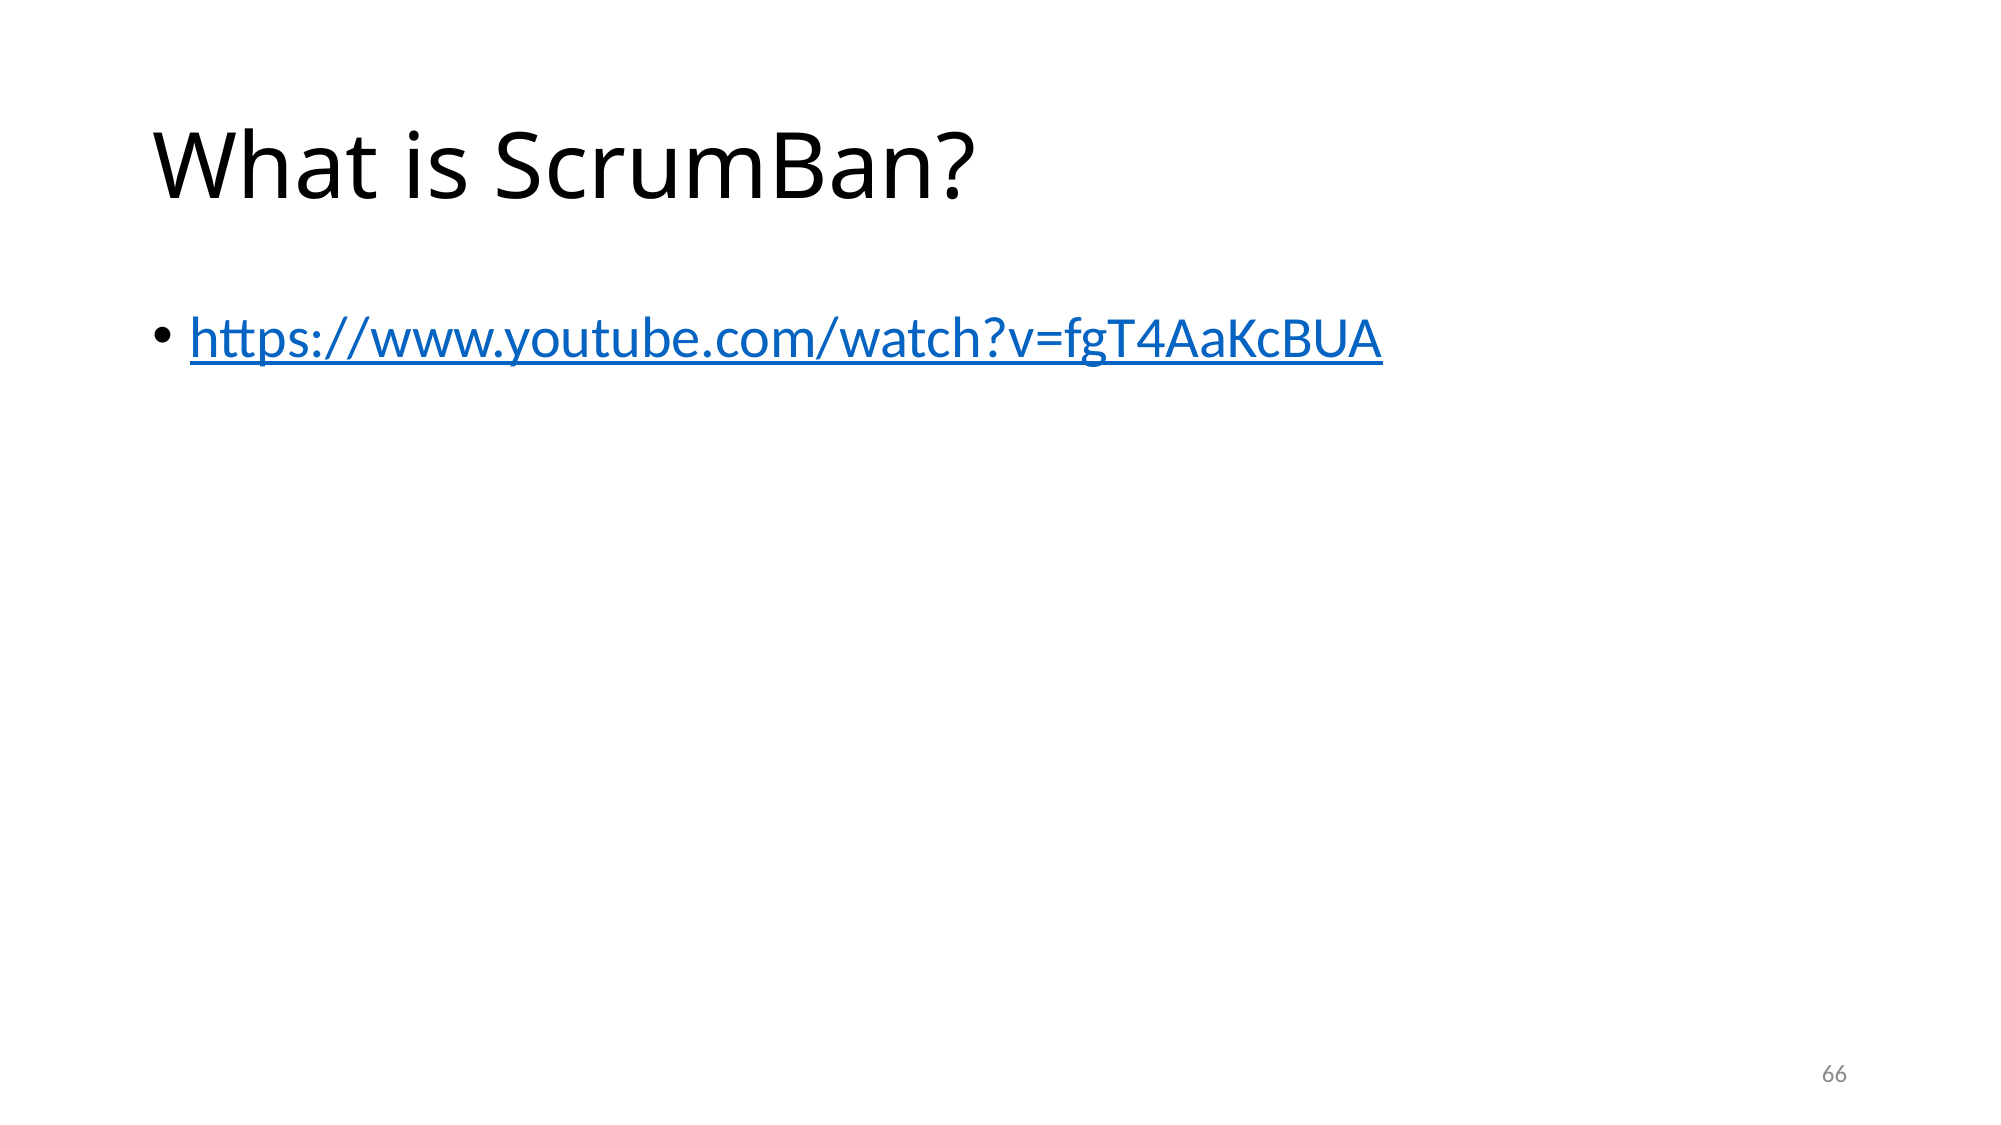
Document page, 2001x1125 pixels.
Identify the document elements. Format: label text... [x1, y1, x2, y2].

list https://www.youtube.com/watch?v=fgT4AaKcBUA [137, 299, 1863, 1014]
slide_number 66 [1412, 1042, 1863, 1103]
title What is ScrumBan? [137, 59, 1863, 278]
